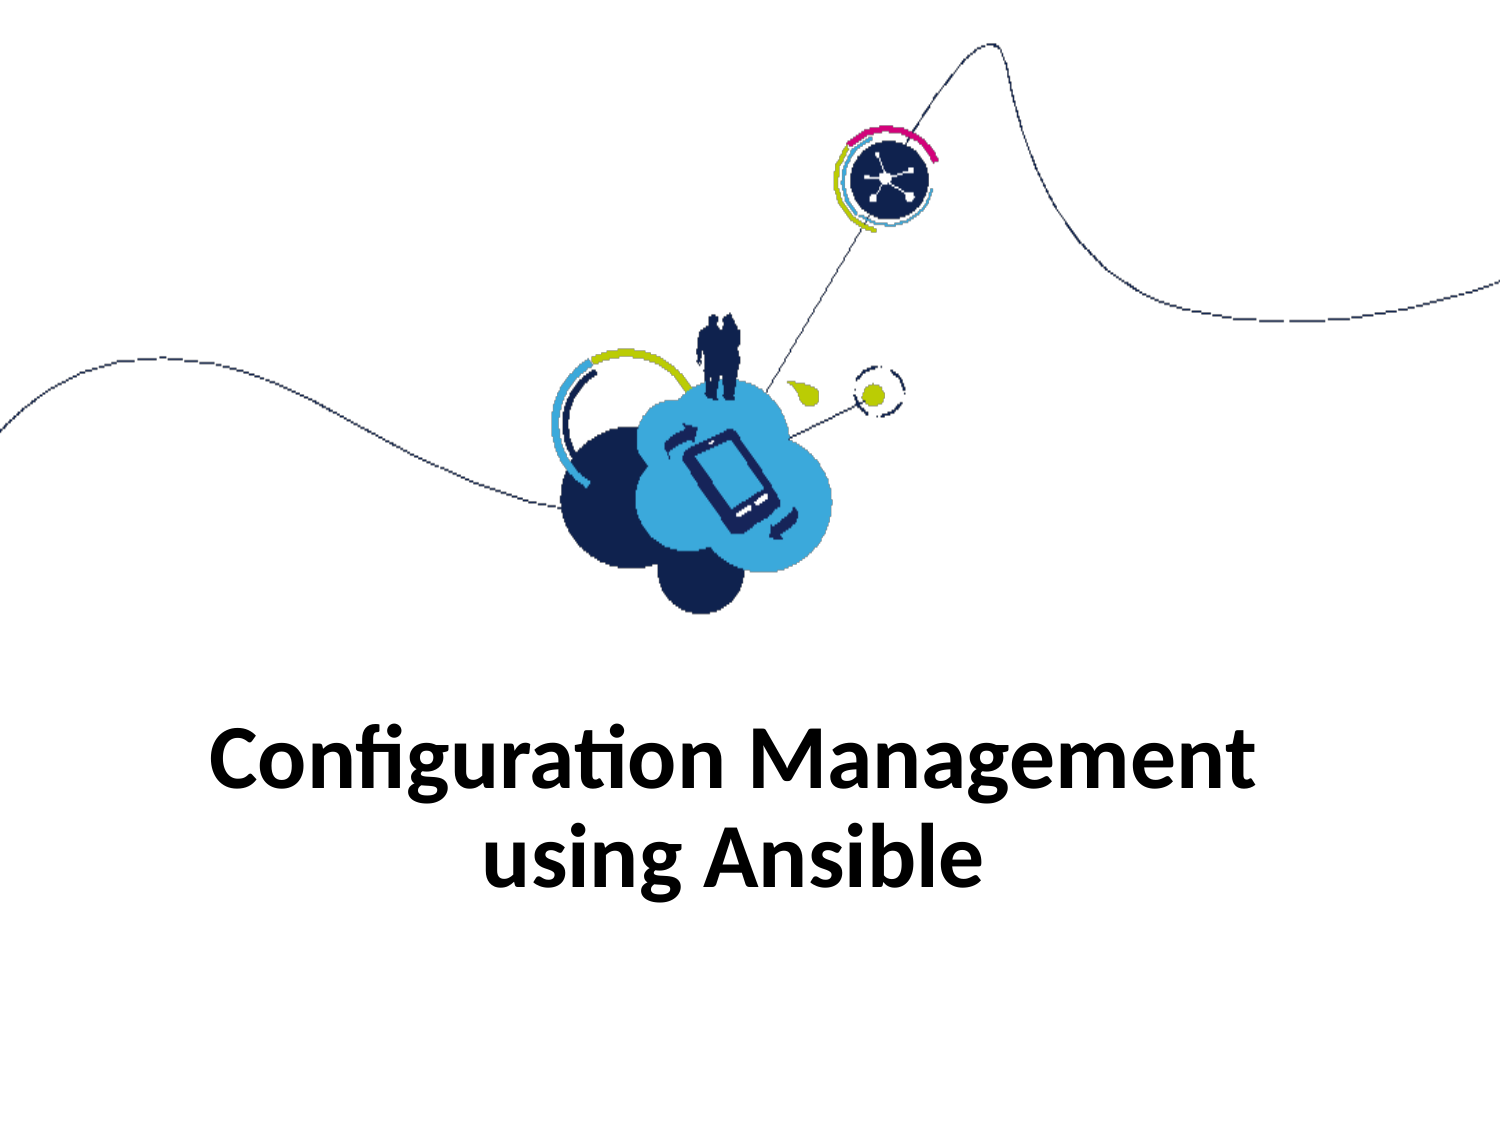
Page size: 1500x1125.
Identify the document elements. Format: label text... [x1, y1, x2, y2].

picture [0, 0, 1500, 643]
title Configuration Management using Ansible [96, 702, 1372, 926]
